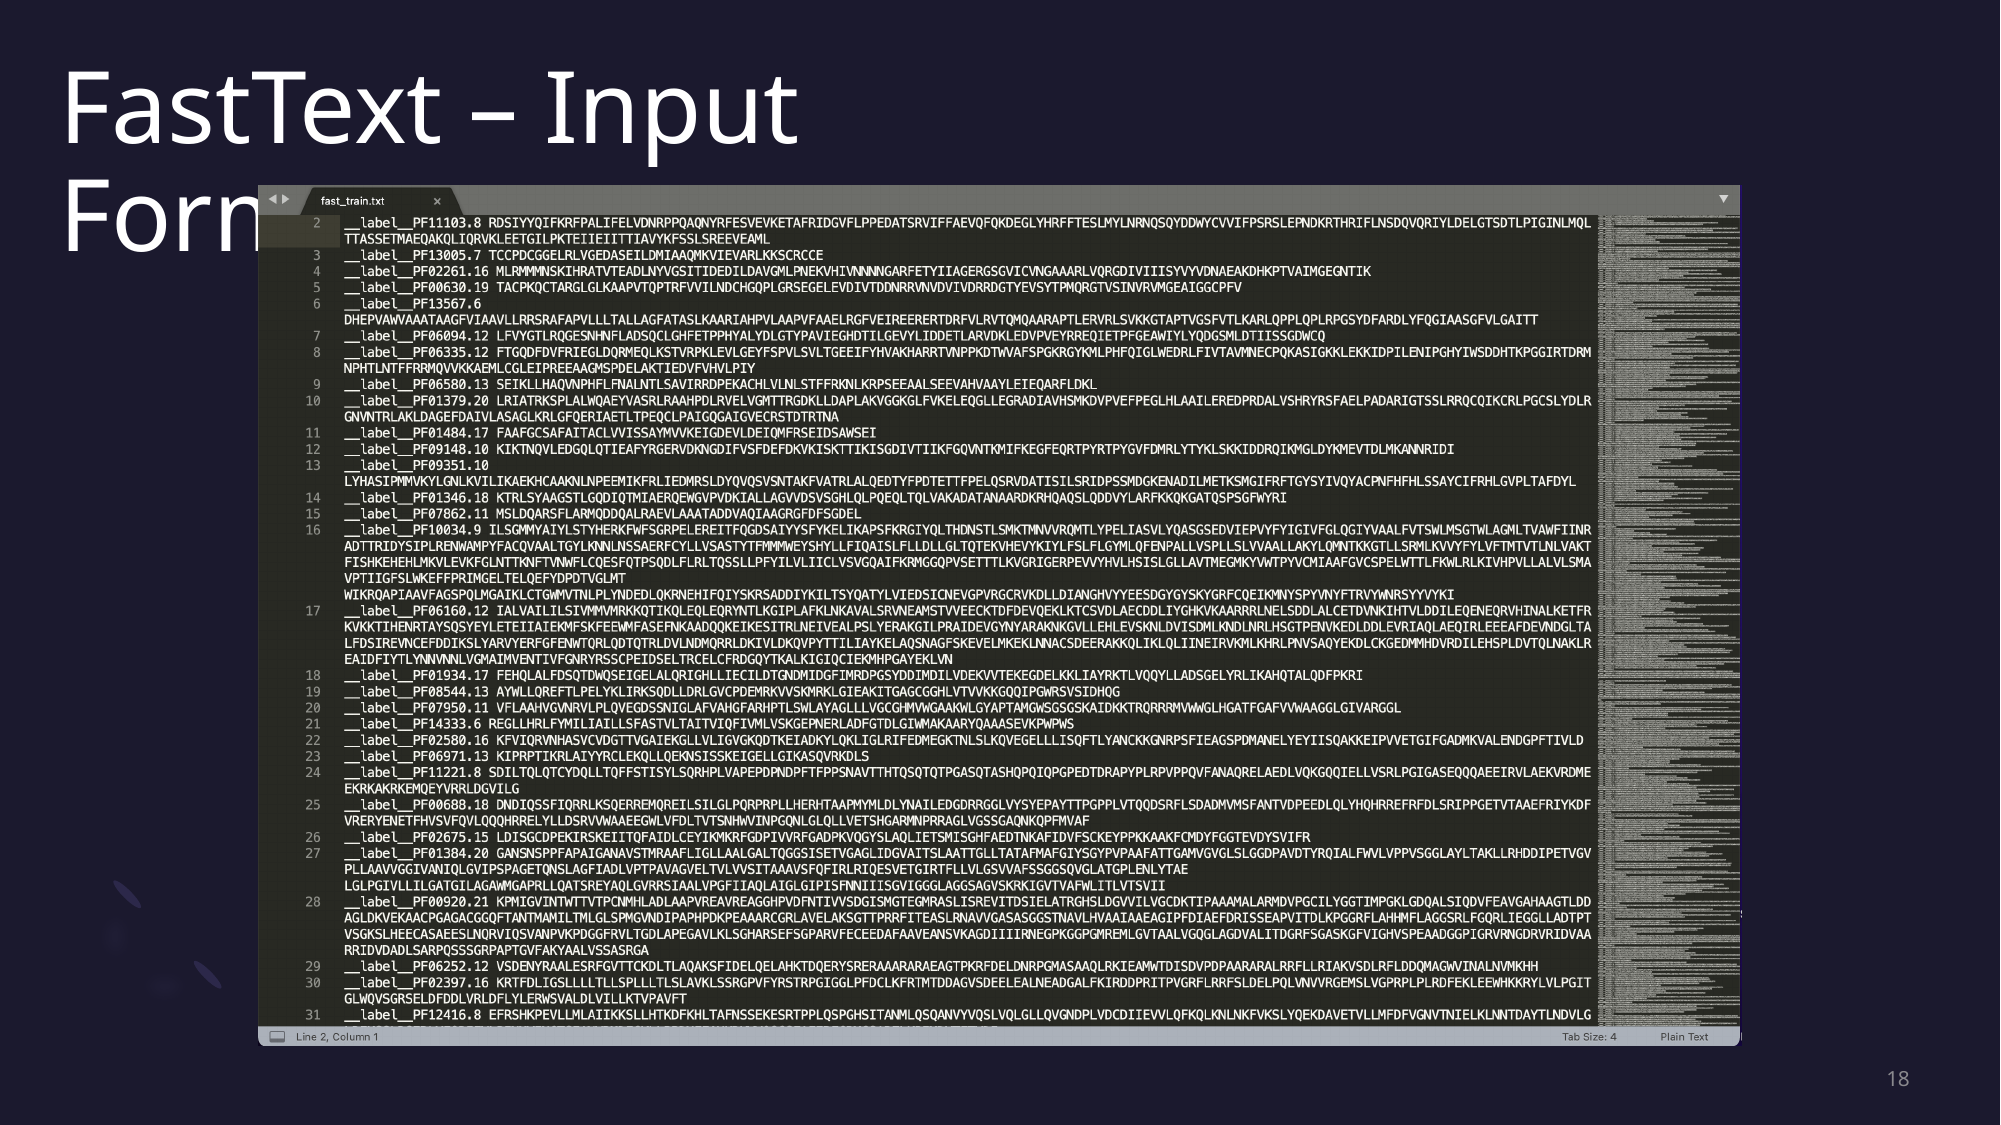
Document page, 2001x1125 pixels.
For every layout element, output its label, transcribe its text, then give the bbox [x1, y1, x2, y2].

slide_number 18 [1632, 1067, 1910, 1093]
title FastText – Input Format [59, 57, 1158, 186]
picture [258, 185, 1742, 1046]
